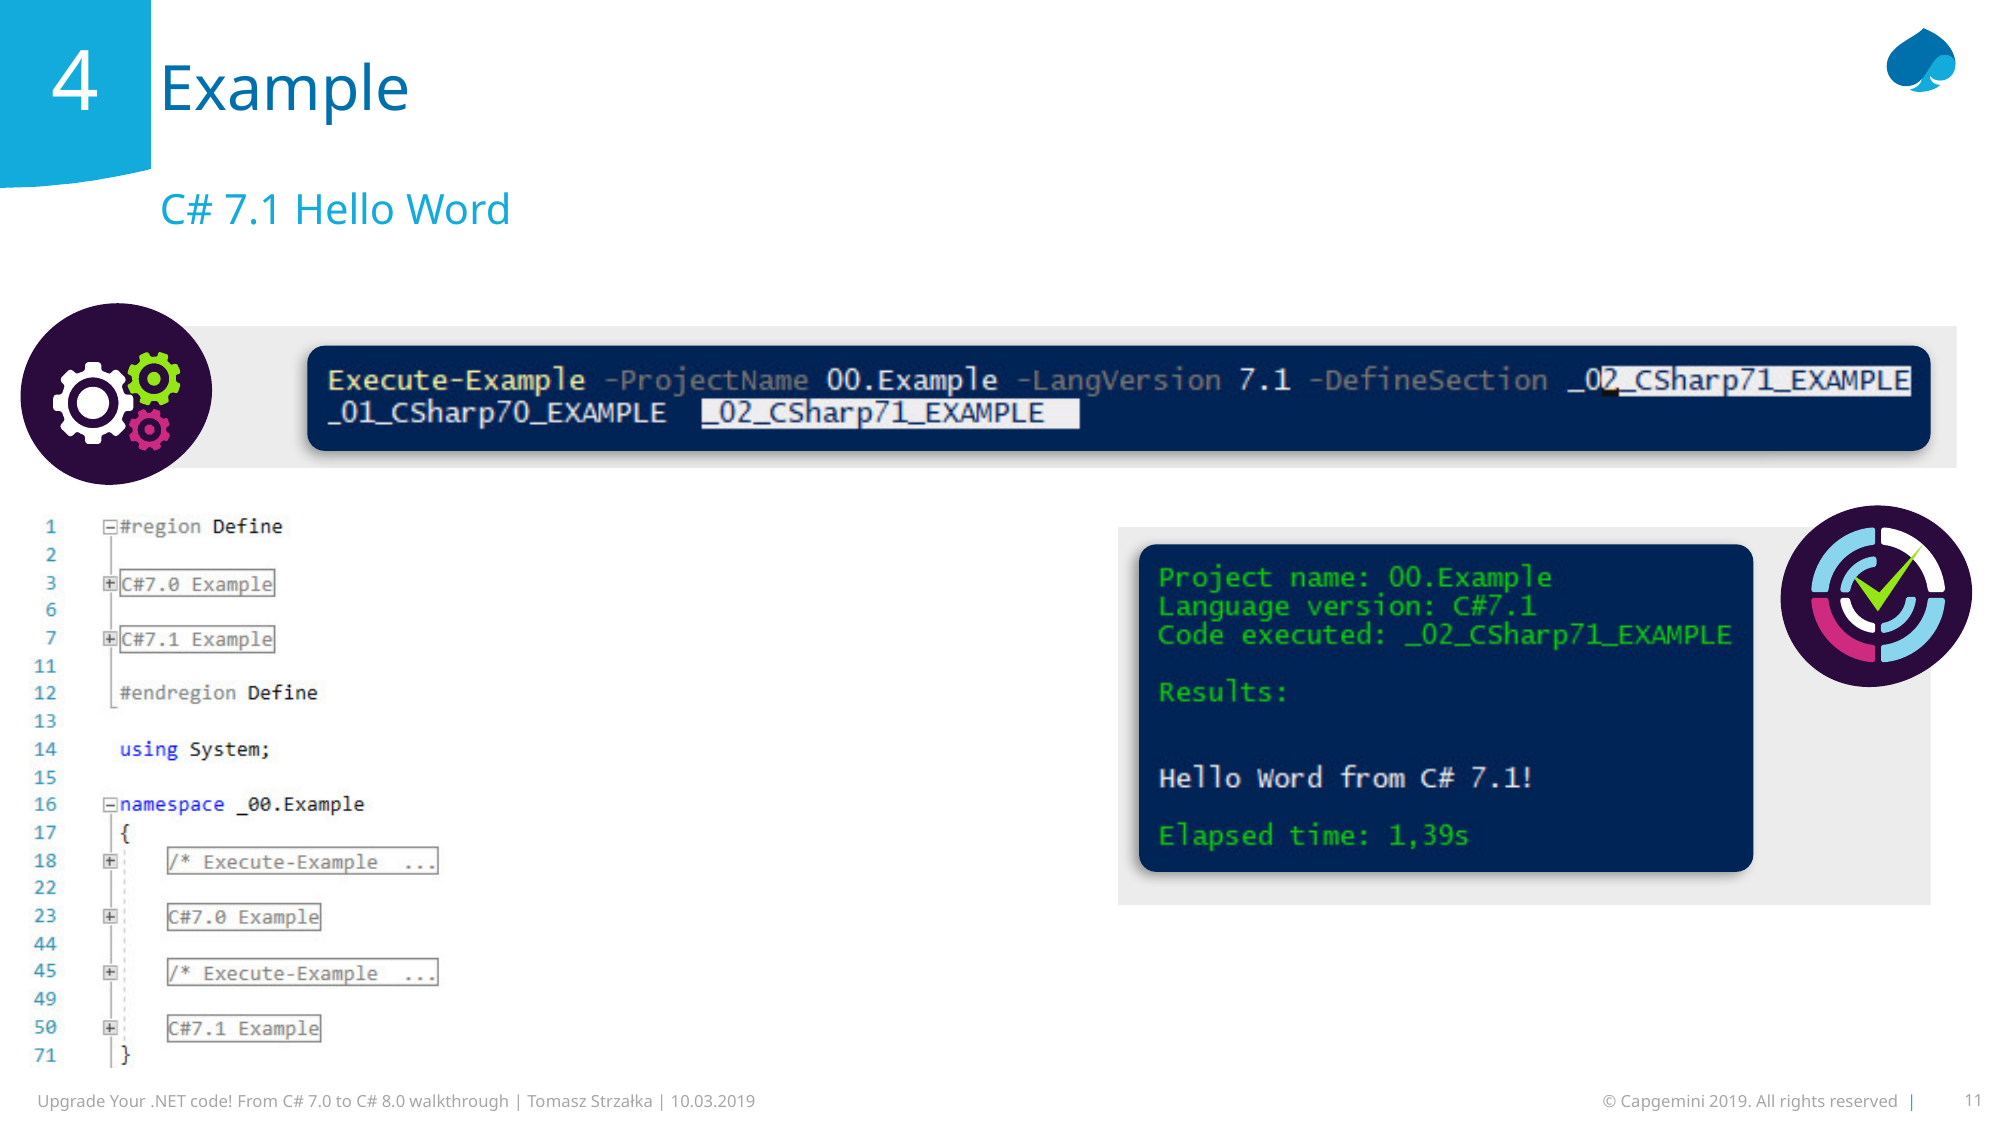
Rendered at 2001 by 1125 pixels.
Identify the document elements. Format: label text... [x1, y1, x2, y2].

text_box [1810, 526, 1945, 663]
list C# 7.1 Hello Word [159, 188, 1955, 272]
text_box [1117, 526, 1932, 906]
text_box [1817, 505, 1939, 526]
text_box [166, 325, 1958, 469]
table_cell [1128, 548, 1746, 881]
table_cell [298, 351, 1928, 462]
text_box [20, 303, 213, 485]
list 4 [0, 7, 150, 158]
picture [1139, 544, 1754, 872]
text_box [1780, 531, 1936, 688]
picture [29, 514, 445, 1068]
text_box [53, 351, 181, 451]
title Example [159, 0, 1863, 182]
picture [307, 345, 1931, 451]
text_box [1945, 531, 1973, 655]
